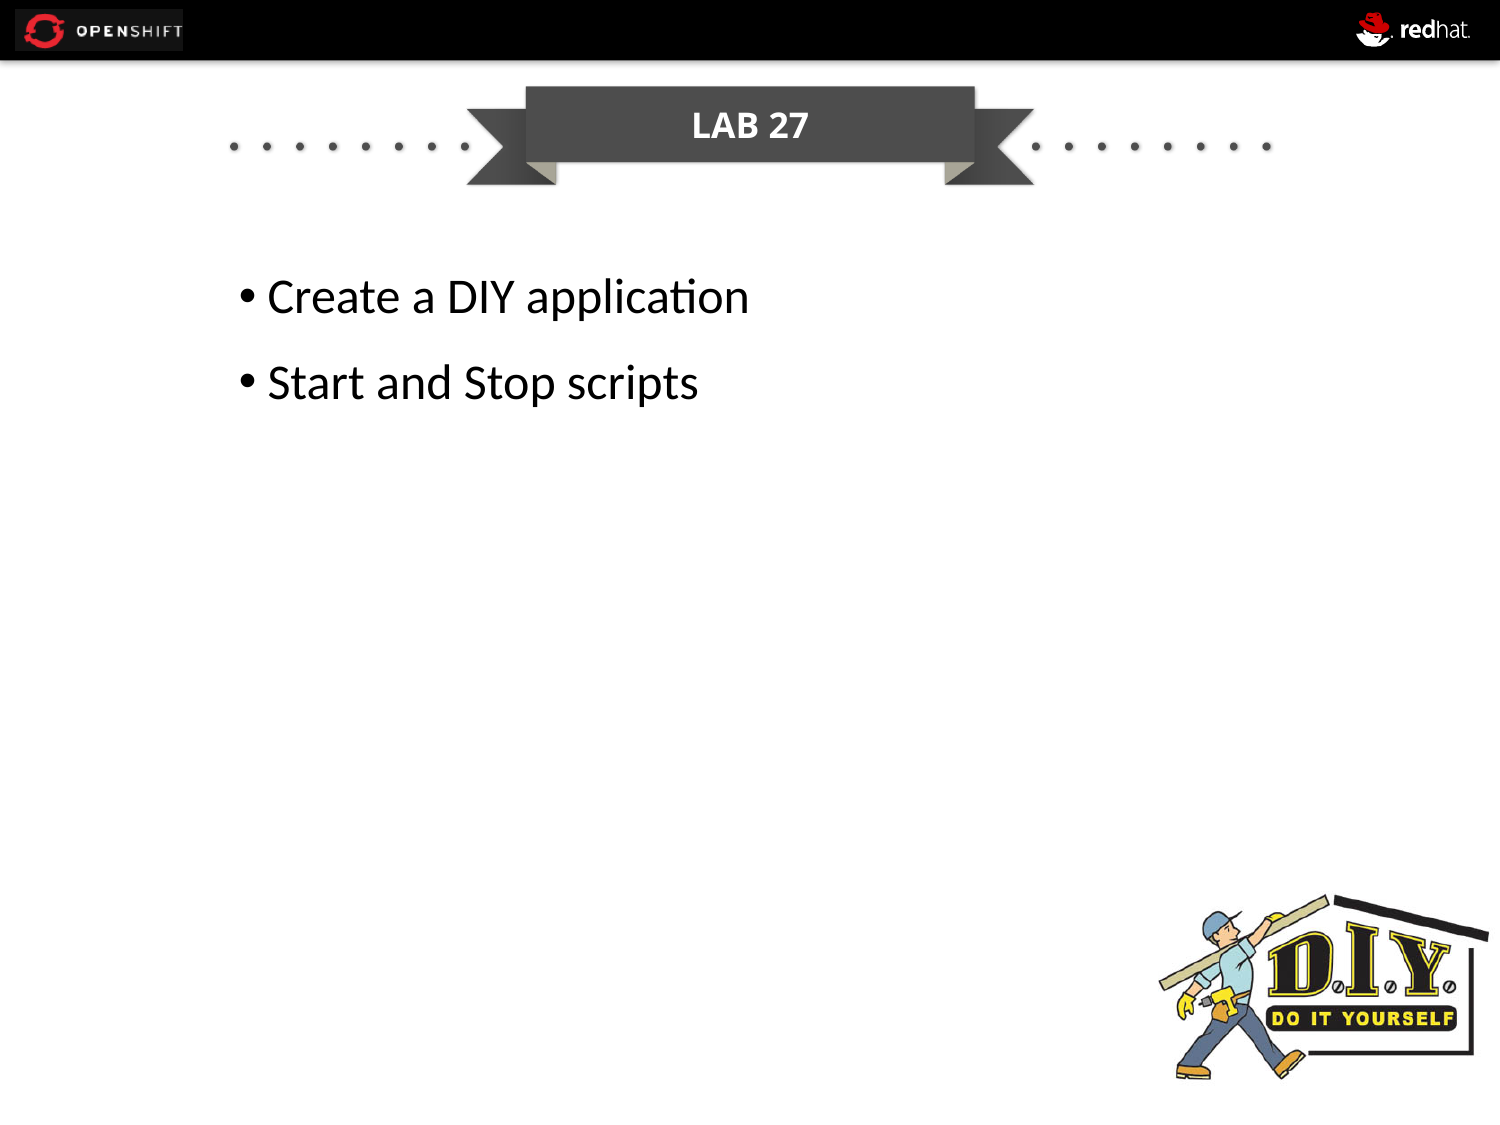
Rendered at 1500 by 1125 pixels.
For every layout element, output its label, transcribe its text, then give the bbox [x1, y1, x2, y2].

picture [1355, 8, 1470, 47]
text_box Create a DIY application Start and Stop scripts [223, 261, 765, 504]
picture [1150, 855, 1500, 1125]
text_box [116, 83, 1383, 193]
picture [15, 9, 183, 51]
